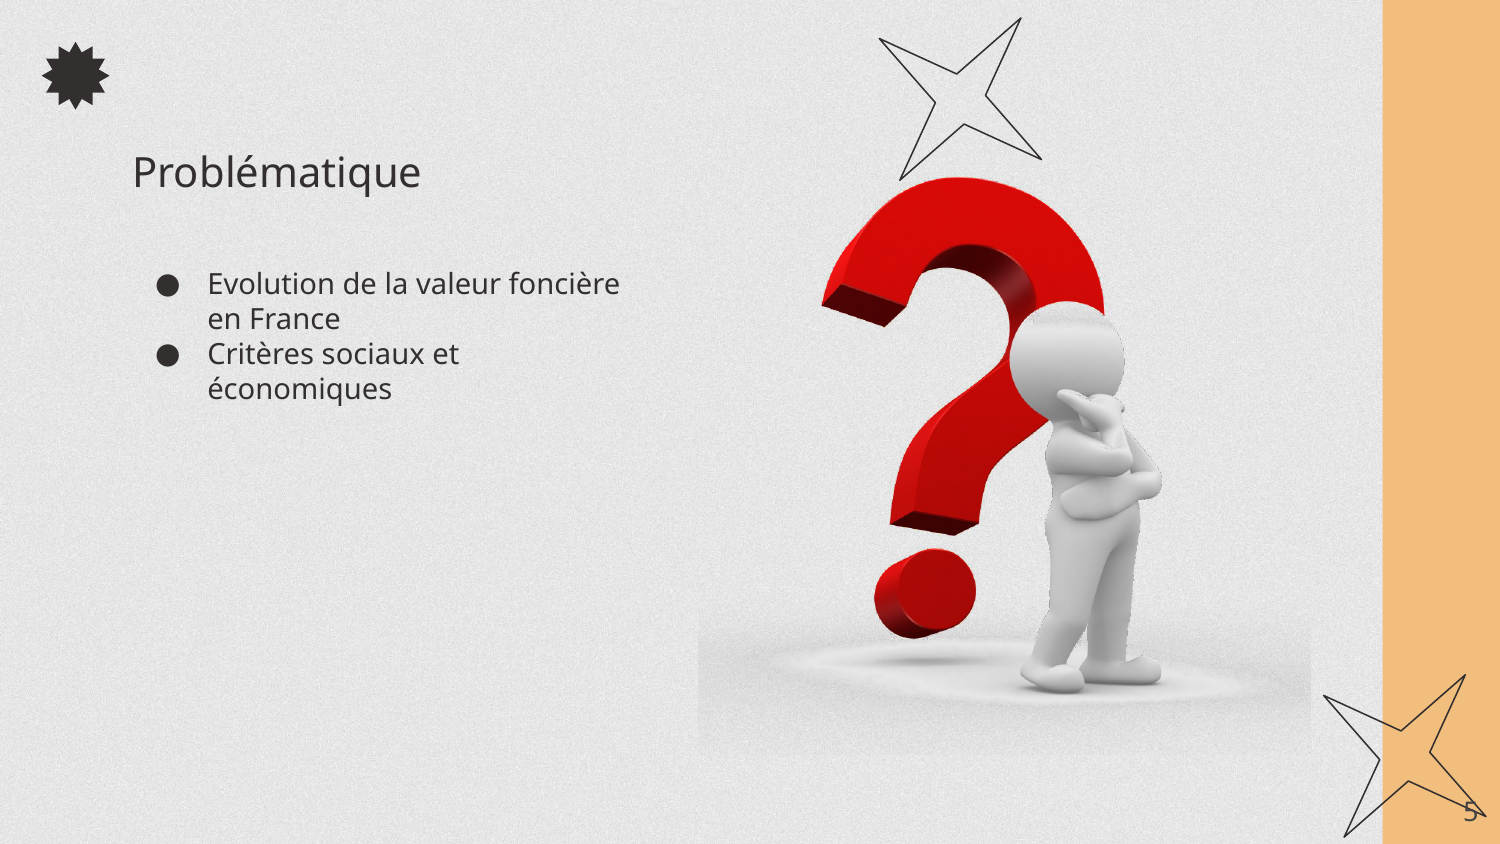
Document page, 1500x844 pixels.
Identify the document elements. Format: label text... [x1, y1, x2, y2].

picture [1330, 700, 1382, 831]
slide_number ‹#› [1403, 779, 1494, 844]
picture [0, 0, 1382, 844]
list Evolution de la valeur foncière en France Critères sociaux et économiques [117, 250, 663, 648]
title Problématique [117, 123, 839, 218]
